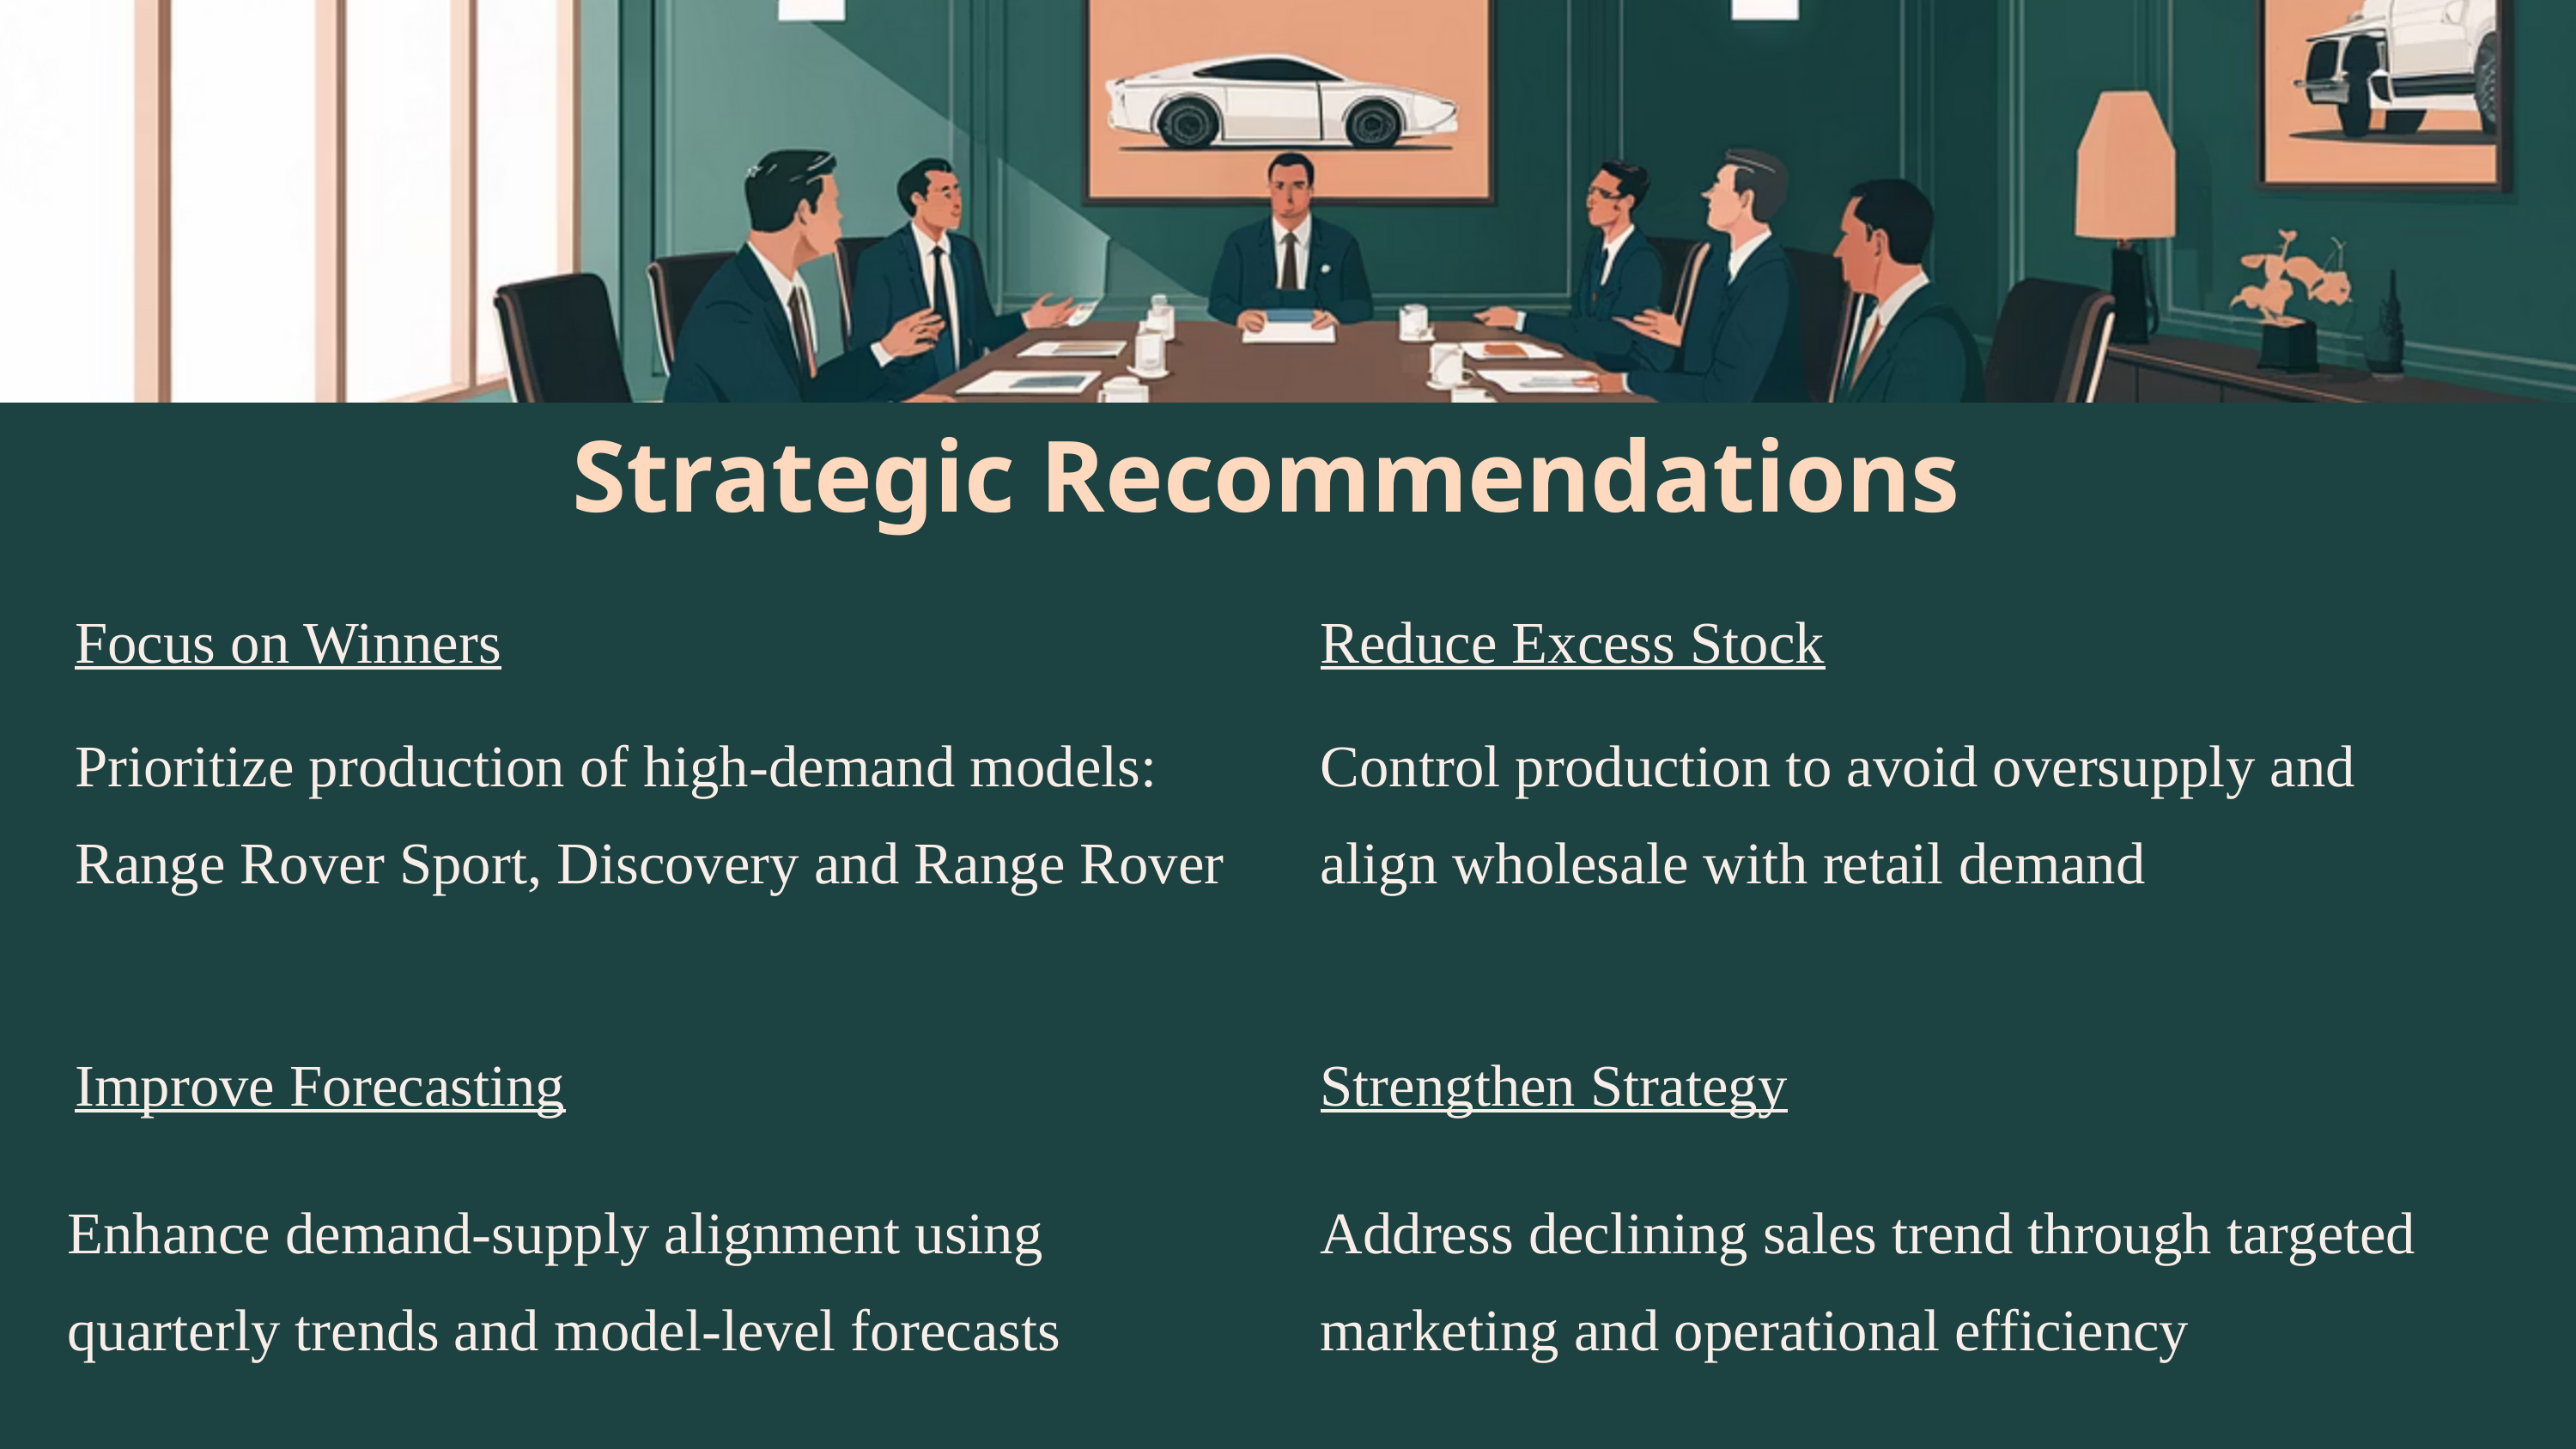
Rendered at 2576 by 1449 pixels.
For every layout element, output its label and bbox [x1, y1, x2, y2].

text_box [0, 413, 2576, 1449]
text_box [0, 0, 2576, 403]
